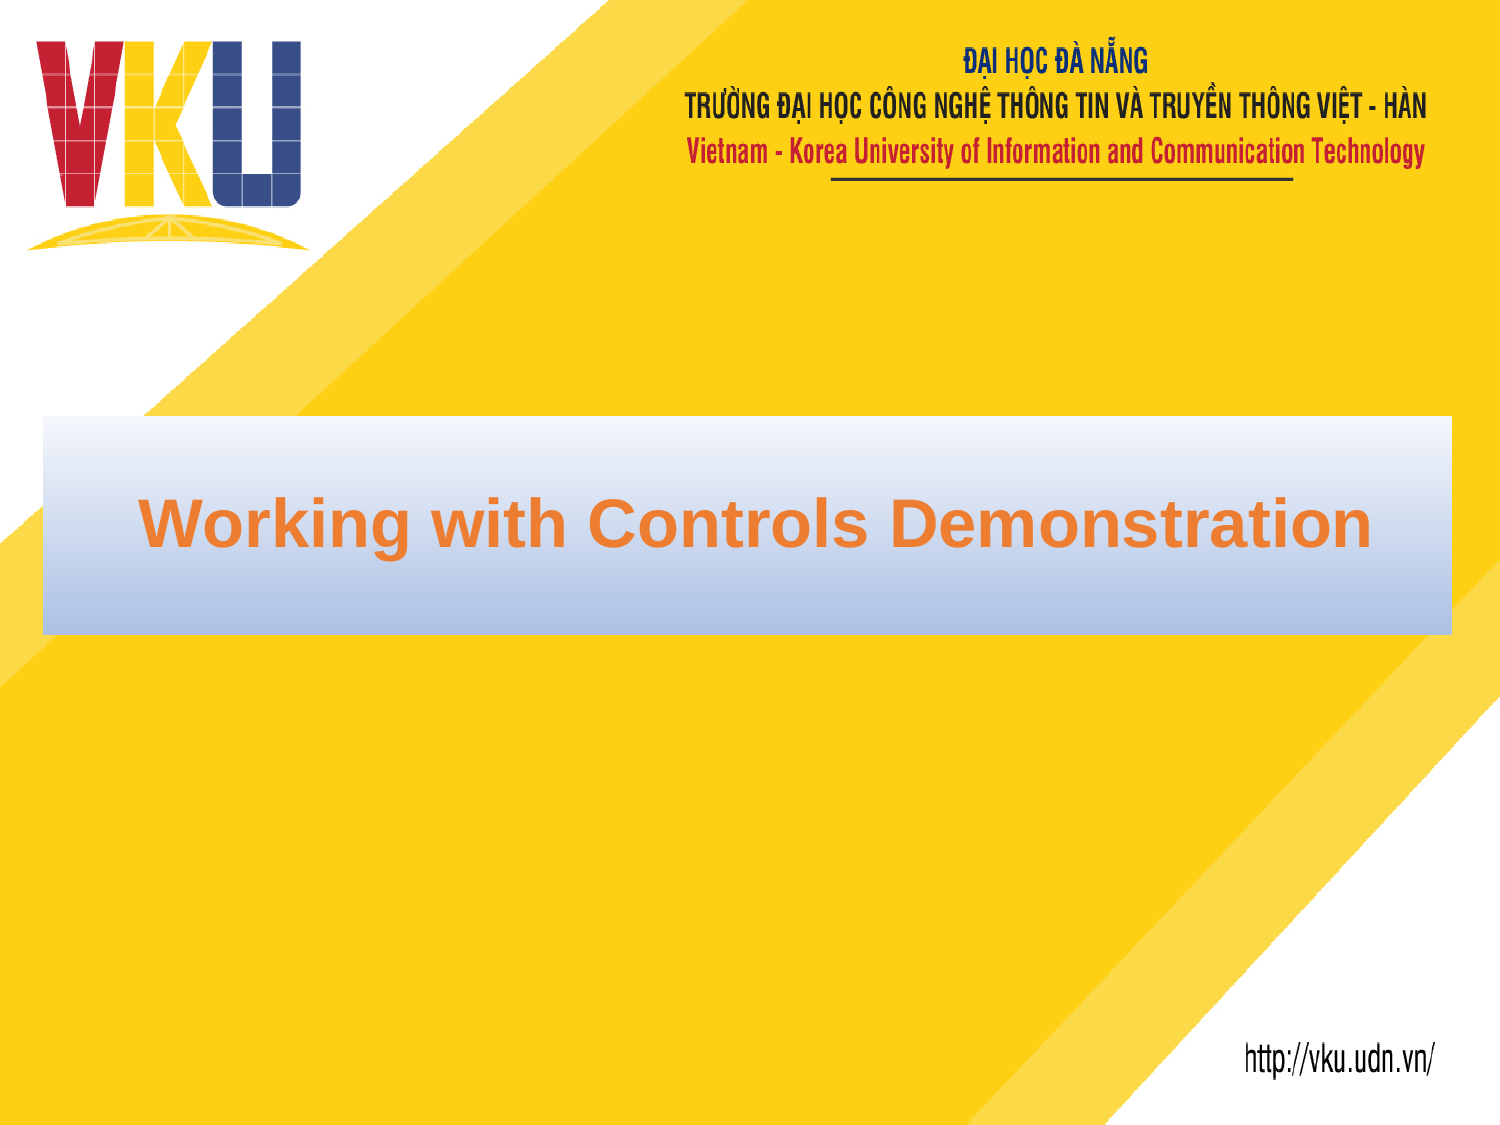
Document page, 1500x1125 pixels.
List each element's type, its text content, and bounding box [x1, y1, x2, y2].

picture [0, 0, 1500, 1125]
title Working with Controls Demonstration [43, 416, 1452, 635]
